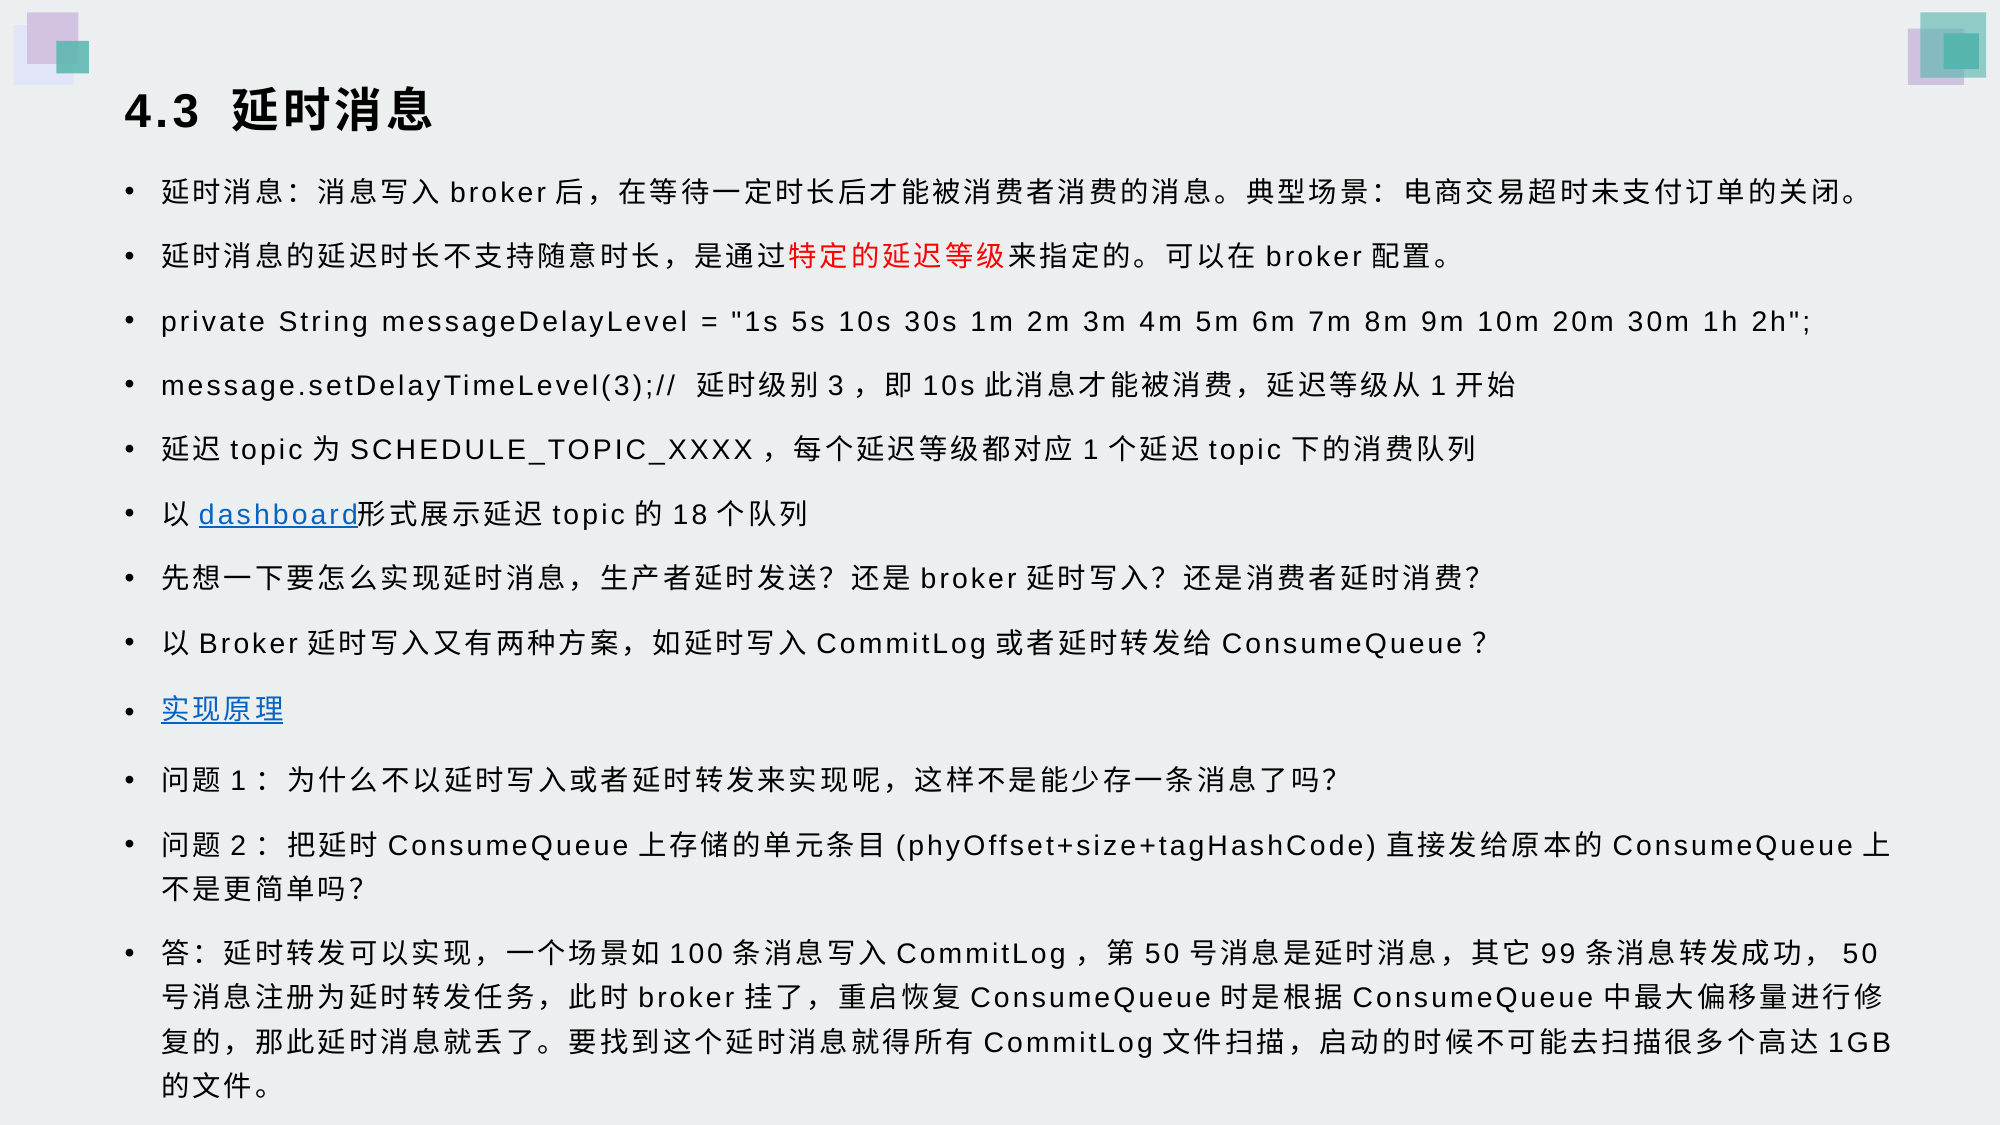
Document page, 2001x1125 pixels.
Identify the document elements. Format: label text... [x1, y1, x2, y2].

list 延时消息：消息写入broker后，在等待一定时长后才能被消费者消费的消息。典型场景：电商交易超时未支付订单的关闭。 延时消息的延迟时长不支持随意时长，是通过特定的延迟等级来指定的。可以在broker配置。 private String messageDelayLevel = "1s 5s 10s 30s 1m 2m 3m 4m 5m 6m 7m 8m 9m 10m 20m 30m 1h 2h"; message.setDelayTimeLevel(3);// 延时级别3，即10s此消息才能被消费，延迟等级从1开始 延迟topic为SCHEDULE_TOPIC_XXXX，每个延迟等级都对应1个延迟topic下的消费队列 以dashboard形式展示延迟topic的18个队列 先想一下要怎么实现延时消息，生产者延时发送？还是broker延时写入？还是消费者延时消费？ 以Broker延时写入又有两种方案，如延时写入CommitLog或者延时转发给ConsumeQueue？ 实现原理 问题1：为什么不以延时写入或者延时转发来实现呢，这样不是能少存一条消息了吗？ 问题2：把延时ConsumeQueue上存储的单元条目(phyOffset+size+tagHashCode)直接发给原本的ConsumeQueue上不是更简单吗？ 答：延时转发可以实现，一个场景如100条消息写入CommitLog，第50号消息是延时消息，其它99条消息转发成功，50号消息注册为延时转发任务，此时broker挂了，重启恢复ConsumeQueue时是根据ConsumeQueue中最大偏移量进行修复的，那此延时消息就丢了。要找到这个延时消息就得所有CommitLog文件扫描，启动的时候不可能去扫描很多个高达1GB的文件。 [109, 156, 1930, 1111]
title 4.3 延时消息 [109, 72, 1891, 146]
